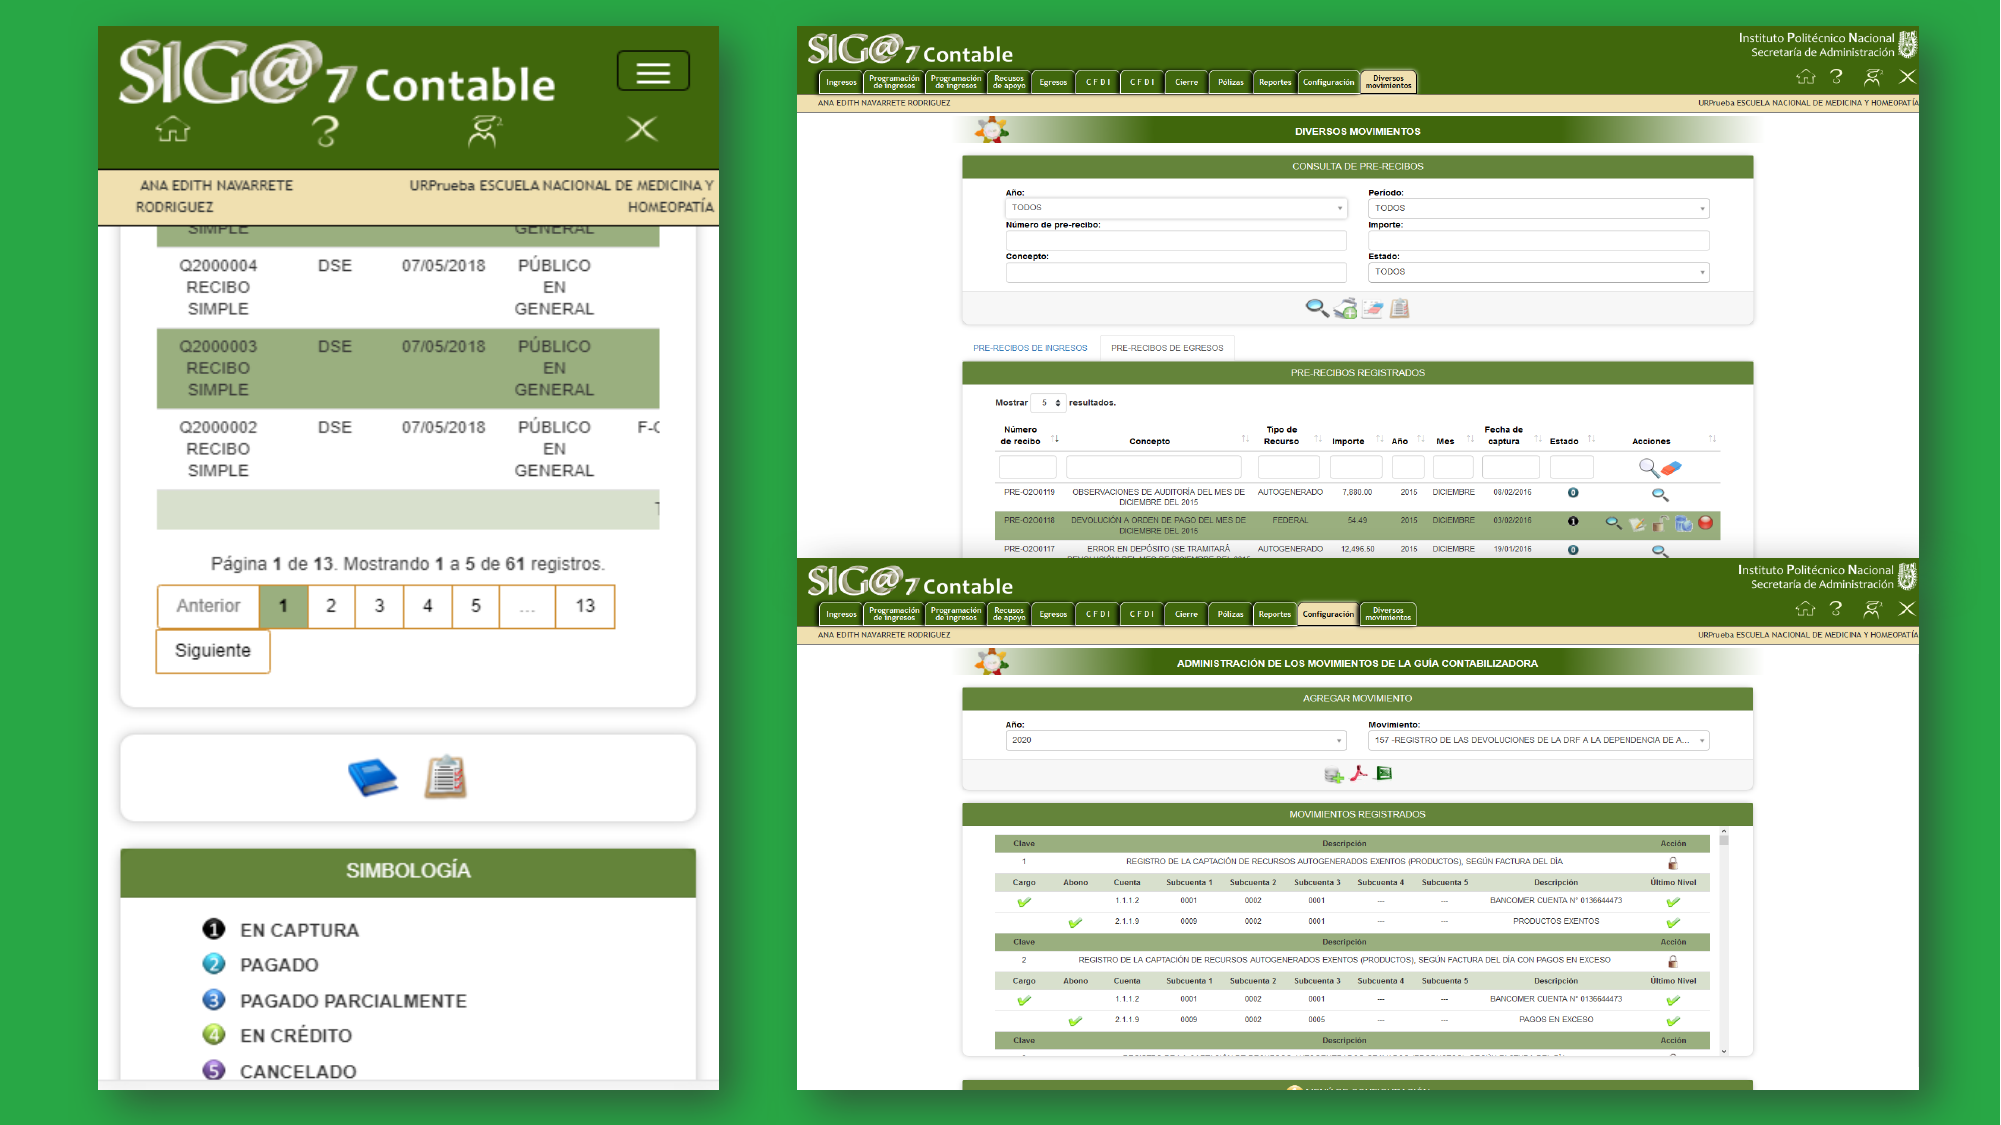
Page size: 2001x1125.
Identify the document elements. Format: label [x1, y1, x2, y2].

picture [796, 26, 1919, 1090]
picture [98, 26, 719, 1090]
